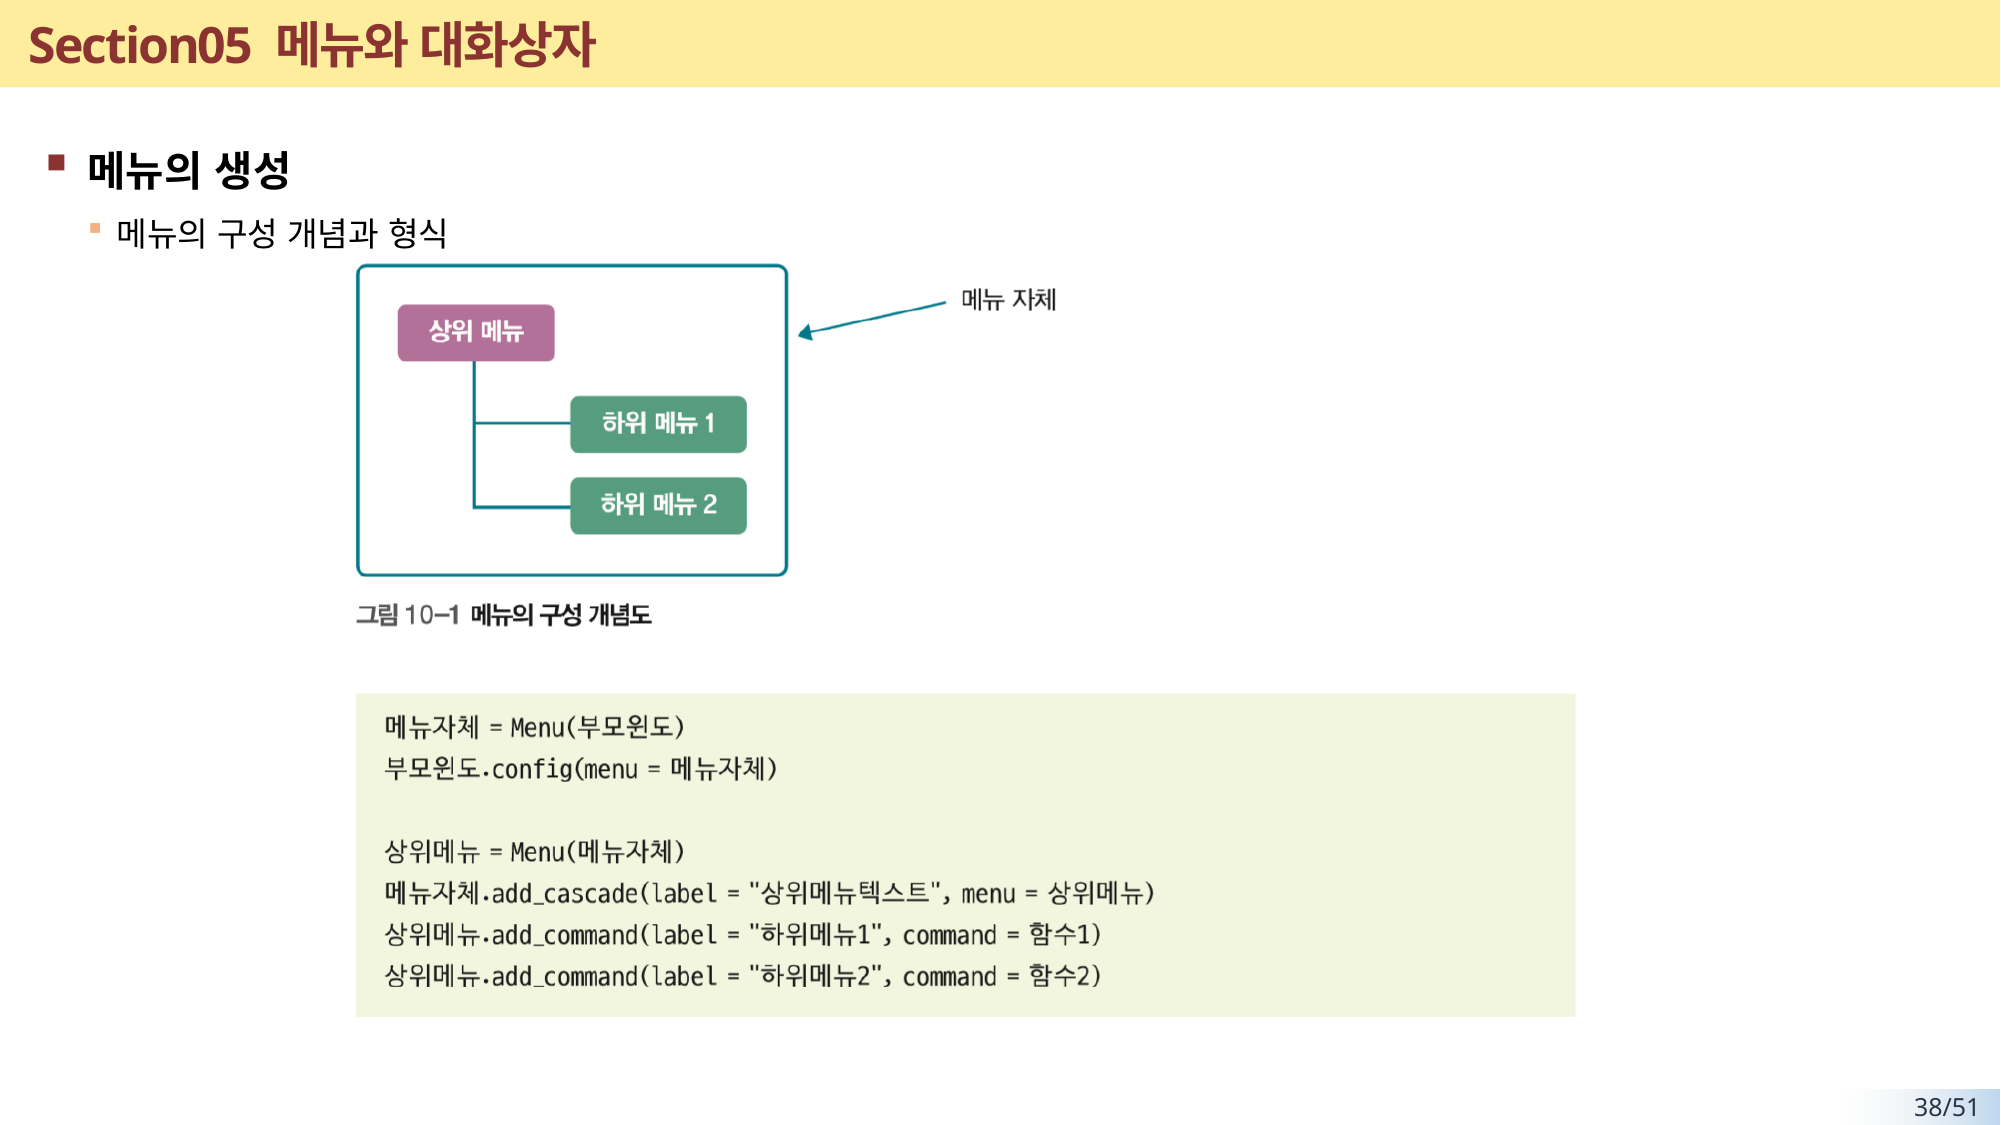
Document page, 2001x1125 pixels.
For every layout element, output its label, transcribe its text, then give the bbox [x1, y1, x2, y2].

picture [350, 259, 1577, 1017]
title Section05 메뉴와 대화상자 [13, 8, 1717, 87]
list 메뉴의 생성 메뉴의 구성 개념과 형식 [13, 126, 1975, 1057]
